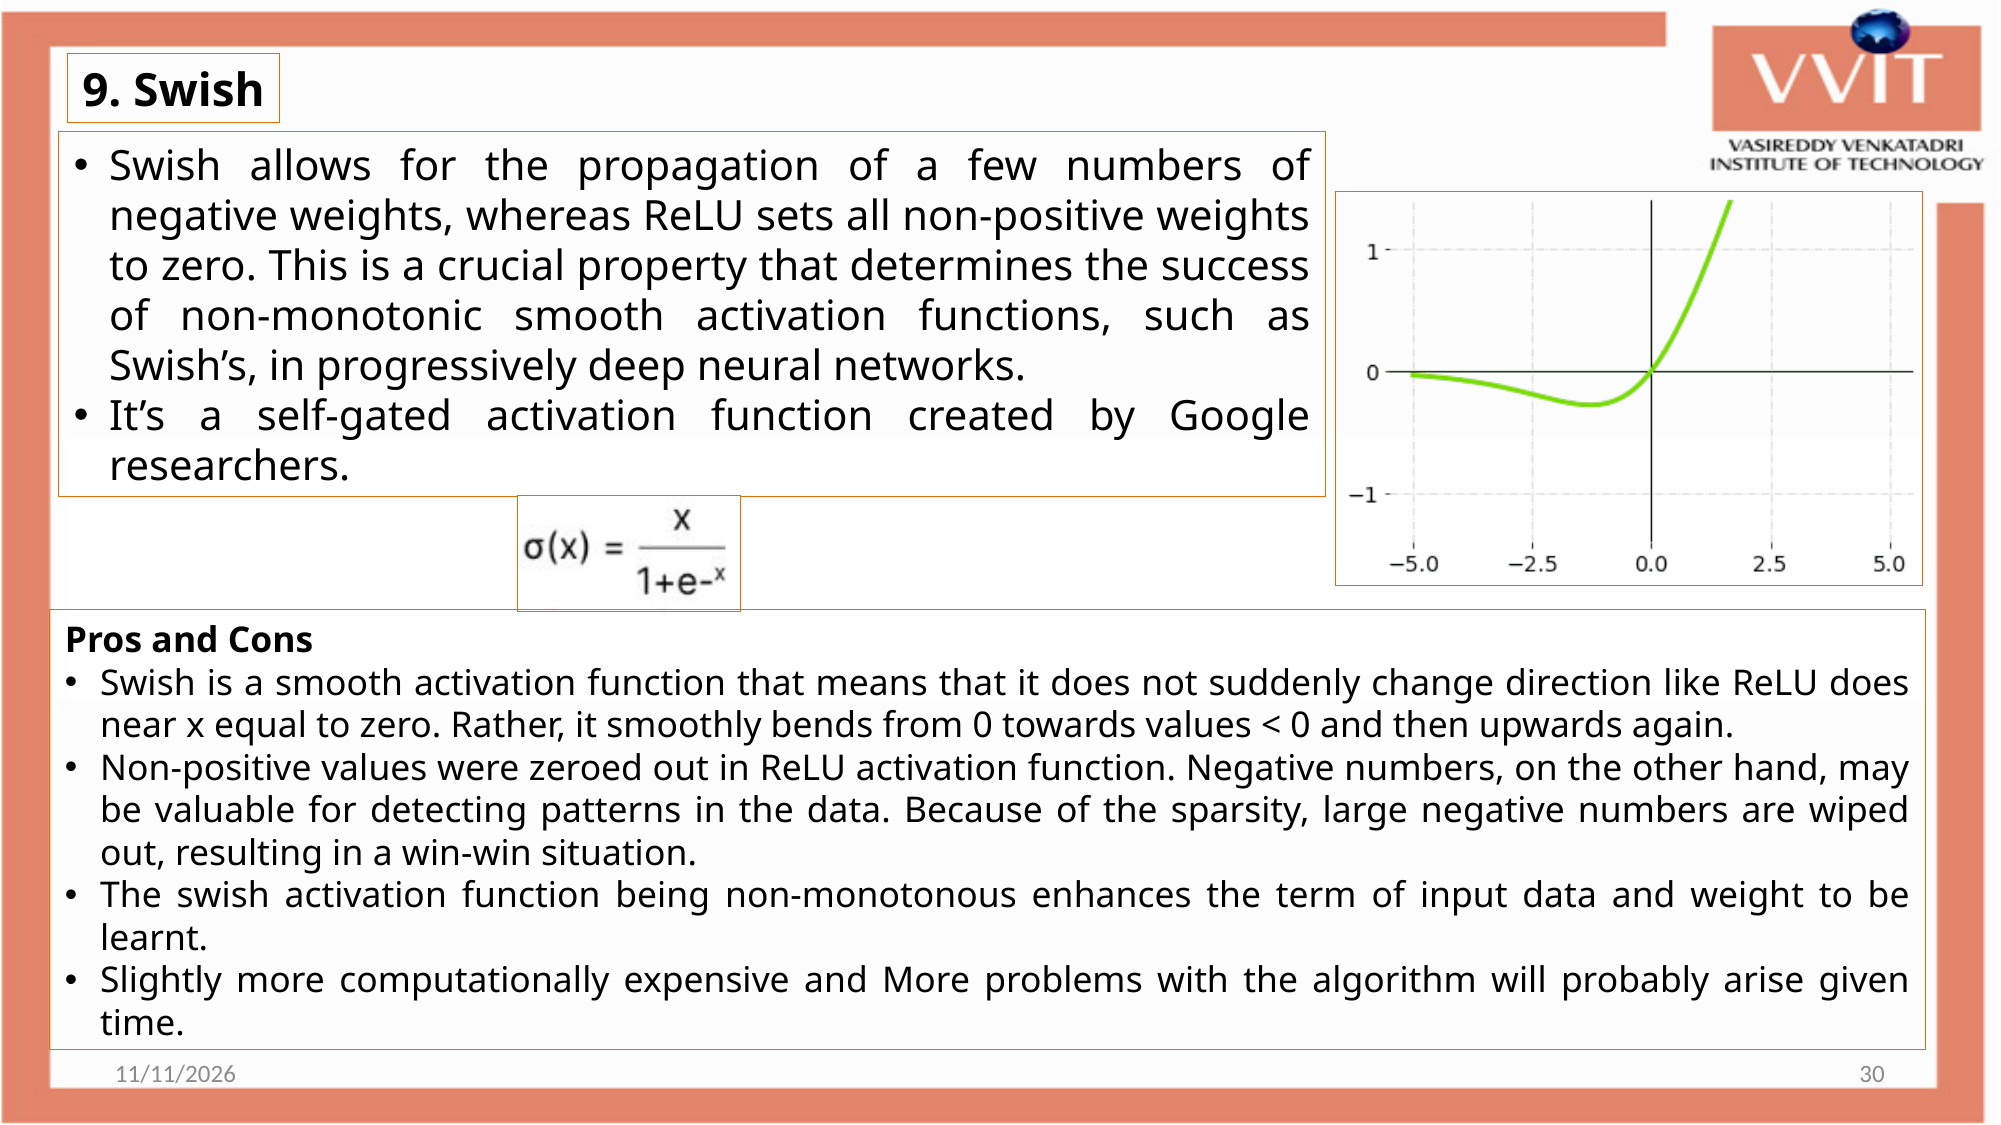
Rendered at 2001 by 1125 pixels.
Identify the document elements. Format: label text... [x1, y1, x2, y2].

text_box 9. Swish [67, 53, 280, 123]
text_box Swish allows for the propagation of a few numbers of negative weights, whereas ReLU sets all non-positive weights to zero. This is a crucial property that determines the success of non-monotonic smooth activation functions, such as Swish’s, in progressively deep neural networks. It’s a self-gated activation function created by Google researchers. [58, 131, 1326, 497]
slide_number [99, 1050, 567, 1103]
slide_number 30 [1433, 1050, 1900, 1103]
text_box Pros and Cons Swish is a smooth activation function that means that it does not suddenly change direction like ReLU does near x equal to zero. Rather, it smoothly bends from 0 towards values < 0 and then upwards again. Non-positive values were zeroed out in ReLU activation function. Negative numbers, on the other hand, may be valuable for detecting patterns in the data. Because of the sparsity, large negative numbers are wiped out, resulting in a win-win situation. The swish activation function being non-monotonous enhances the term of input data and weight to be learnt. Slightly more computationally expensive and More problems with the algorithm will probably arise given time. [49, 609, 1926, 1050]
picture [0, 0, 2001, 1125]
